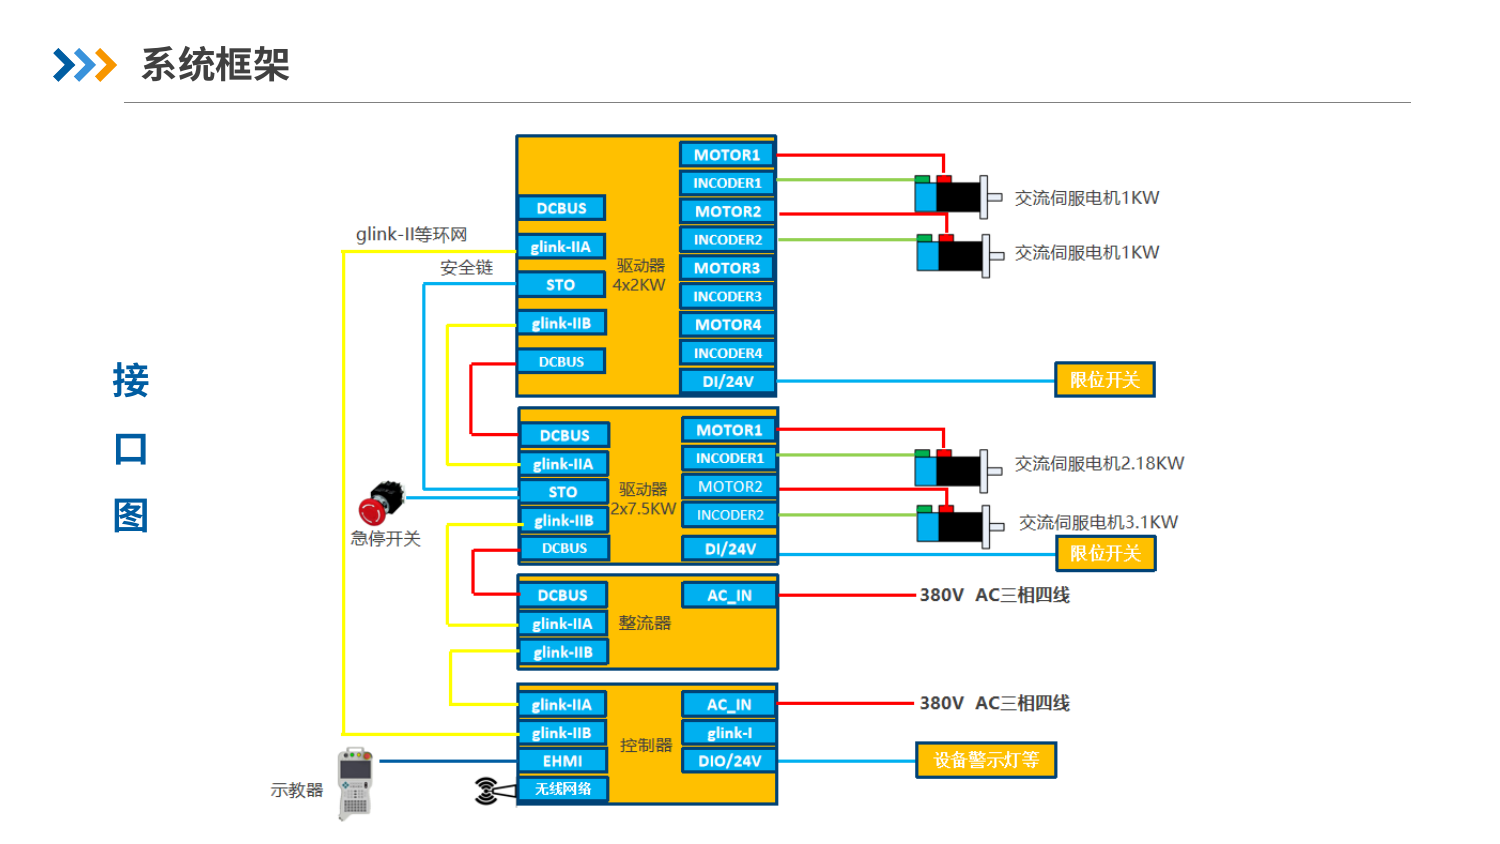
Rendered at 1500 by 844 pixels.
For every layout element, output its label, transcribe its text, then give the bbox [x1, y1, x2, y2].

picture [263, 130, 1189, 826]
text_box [52, 47, 118, 82]
text_box 接口 图 [97, 327, 185, 545]
text_box 系统框架 [140, 32, 672, 96]
